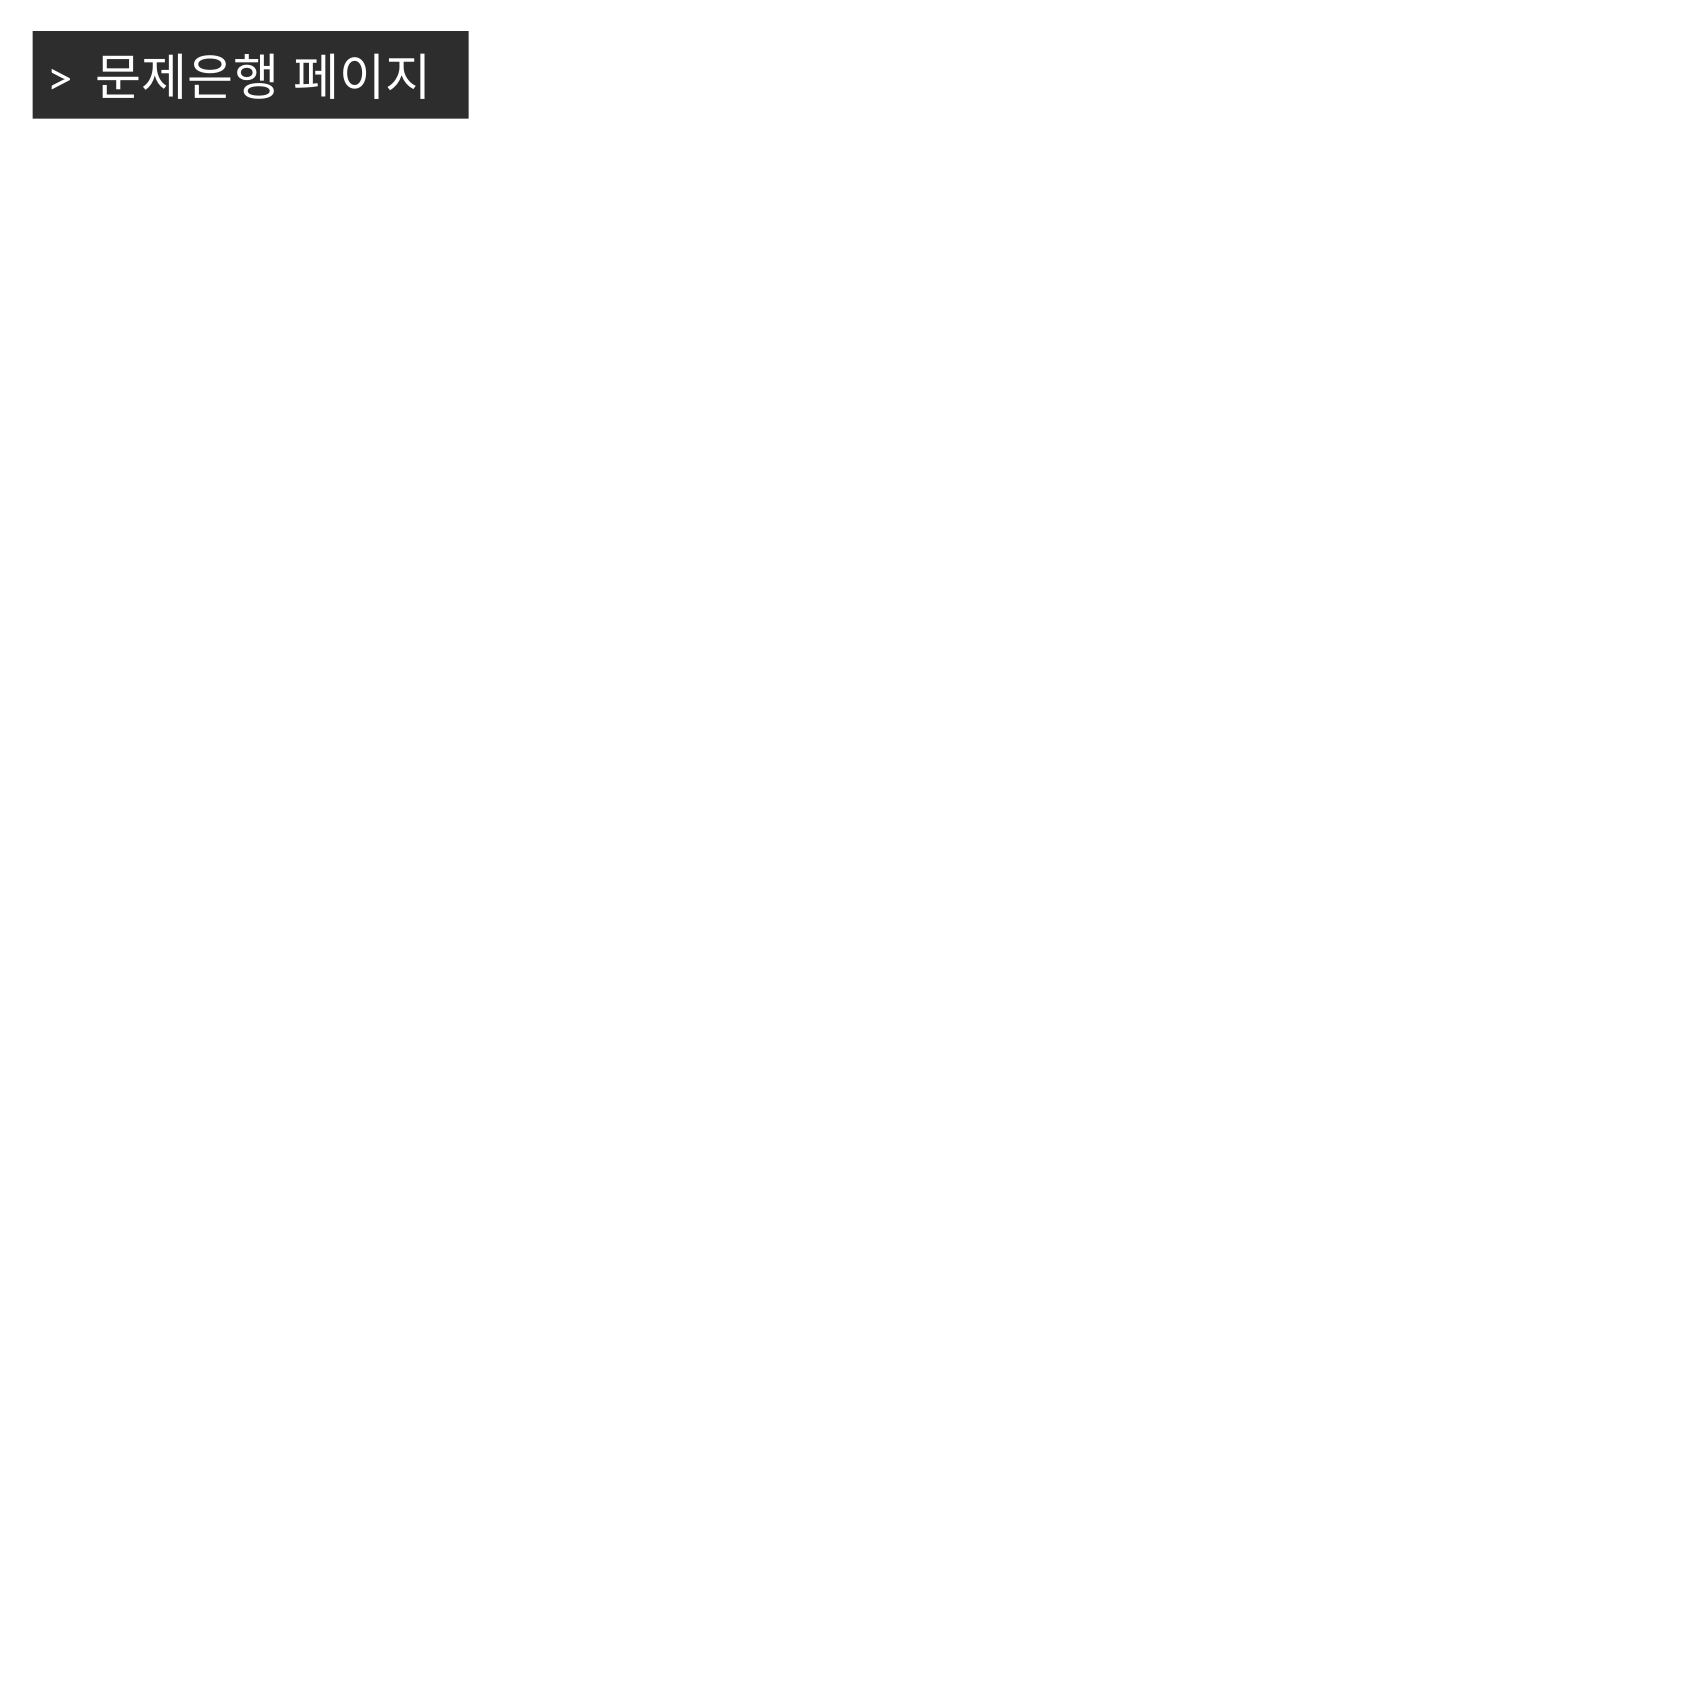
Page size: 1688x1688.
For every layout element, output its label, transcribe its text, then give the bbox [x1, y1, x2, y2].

text_box > 문제은행 페이지 [31, 29, 471, 121]
